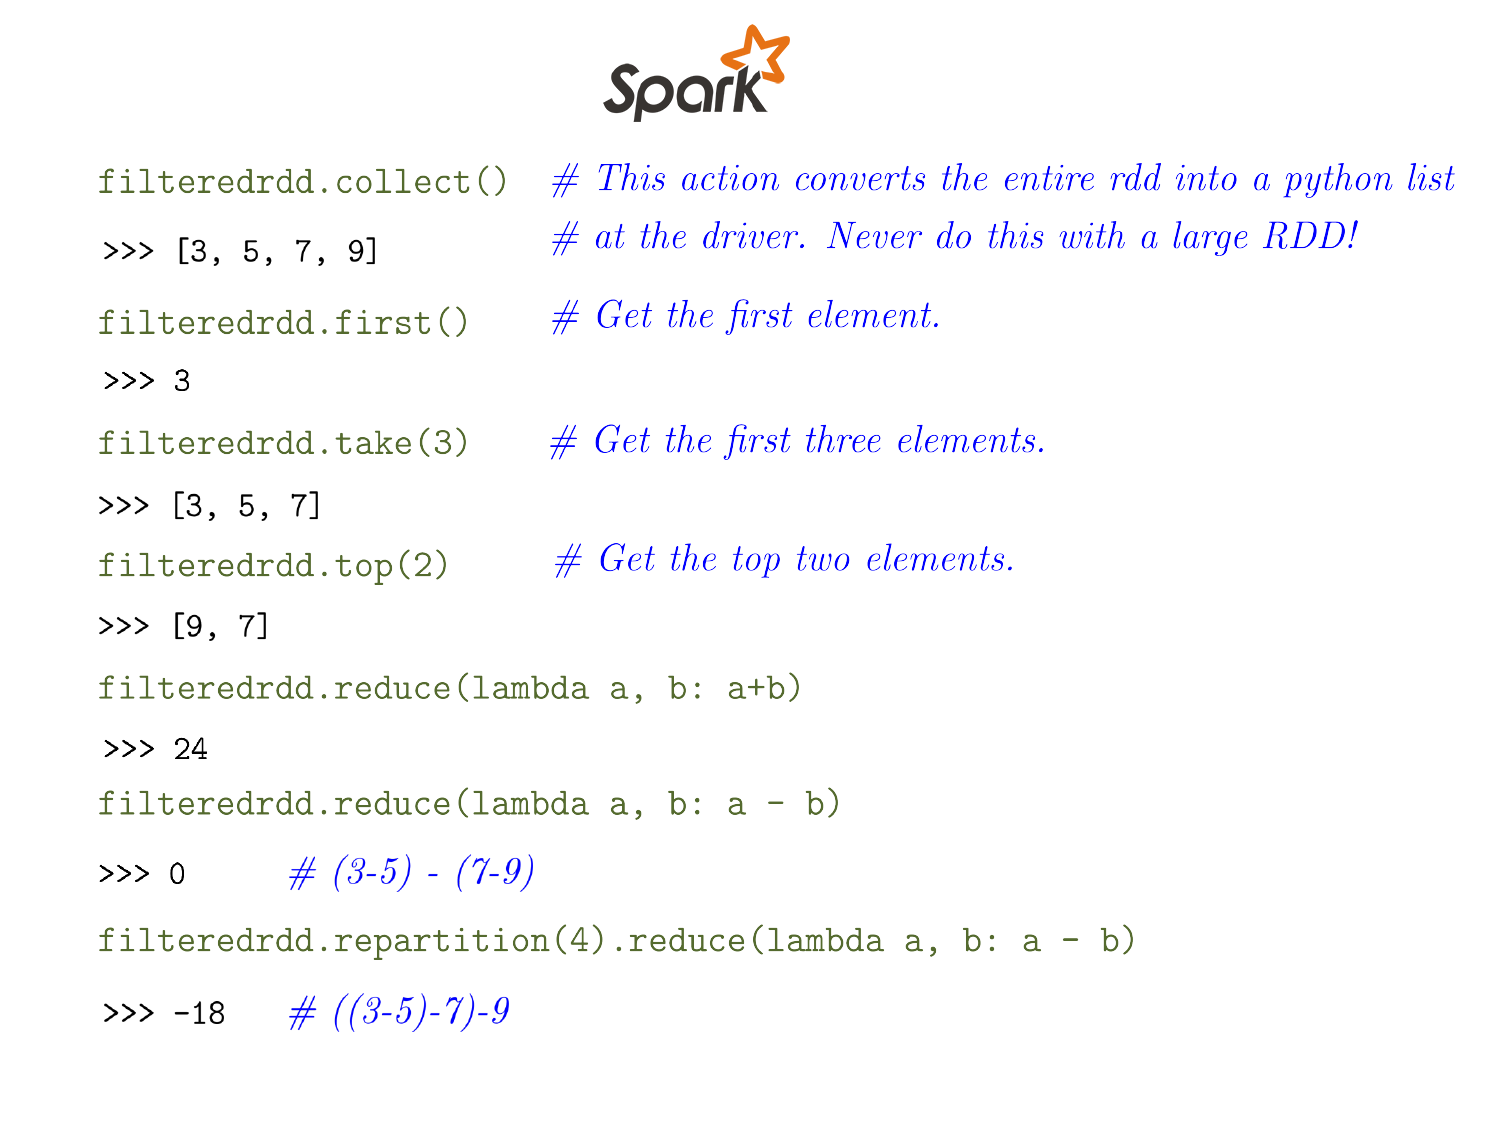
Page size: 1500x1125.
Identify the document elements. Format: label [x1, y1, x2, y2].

picture [99, 549, 446, 585]
picture [552, 163, 1456, 198]
picture [99, 612, 266, 641]
picture [99, 306, 466, 337]
picture [99, 165, 505, 196]
picture [550, 424, 1043, 460]
picture [99, 787, 838, 820]
picture [99, 491, 318, 521]
picture [555, 543, 1013, 578]
picture [99, 427, 466, 458]
picture [103, 369, 189, 391]
picture [603, 24, 790, 122]
picture [288, 993, 509, 1032]
picture [288, 853, 533, 893]
picture [99, 671, 799, 705]
picture [552, 220, 1358, 256]
picture [103, 1001, 224, 1024]
picture [552, 299, 938, 335]
picture [99, 924, 1133, 961]
picture [99, 862, 184, 884]
picture [103, 737, 207, 759]
picture [103, 237, 375, 266]
